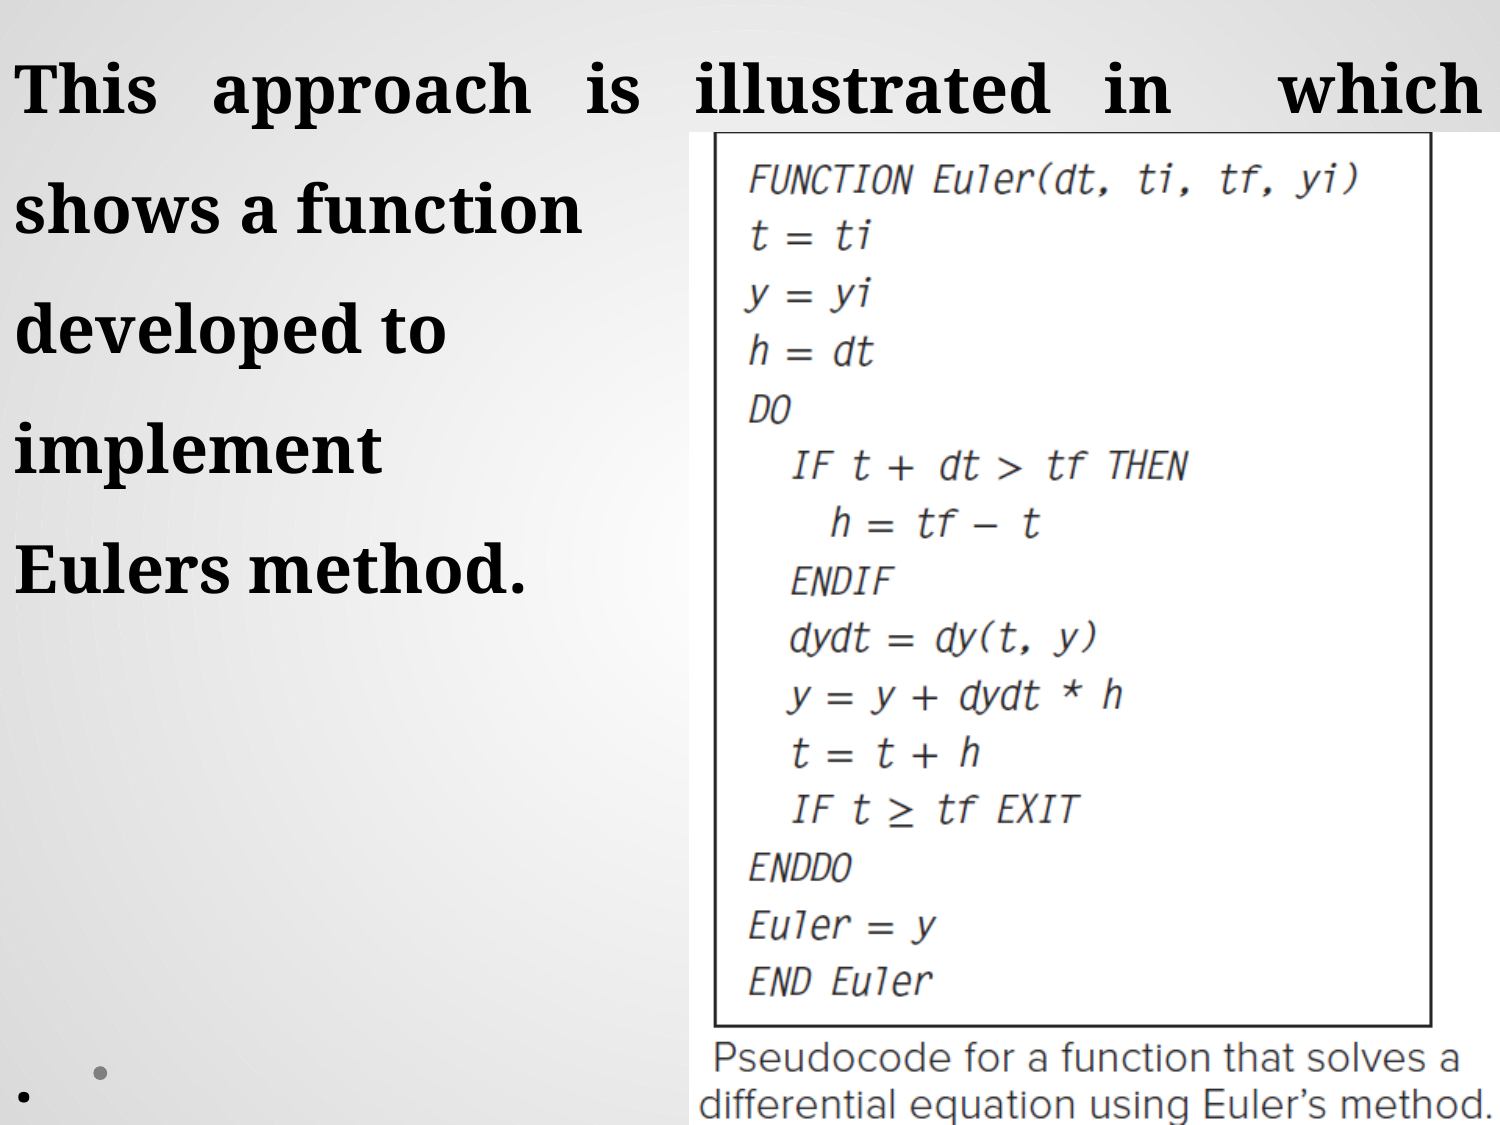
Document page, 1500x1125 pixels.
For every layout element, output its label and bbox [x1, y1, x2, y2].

picture [688, 132, 1500, 1125]
